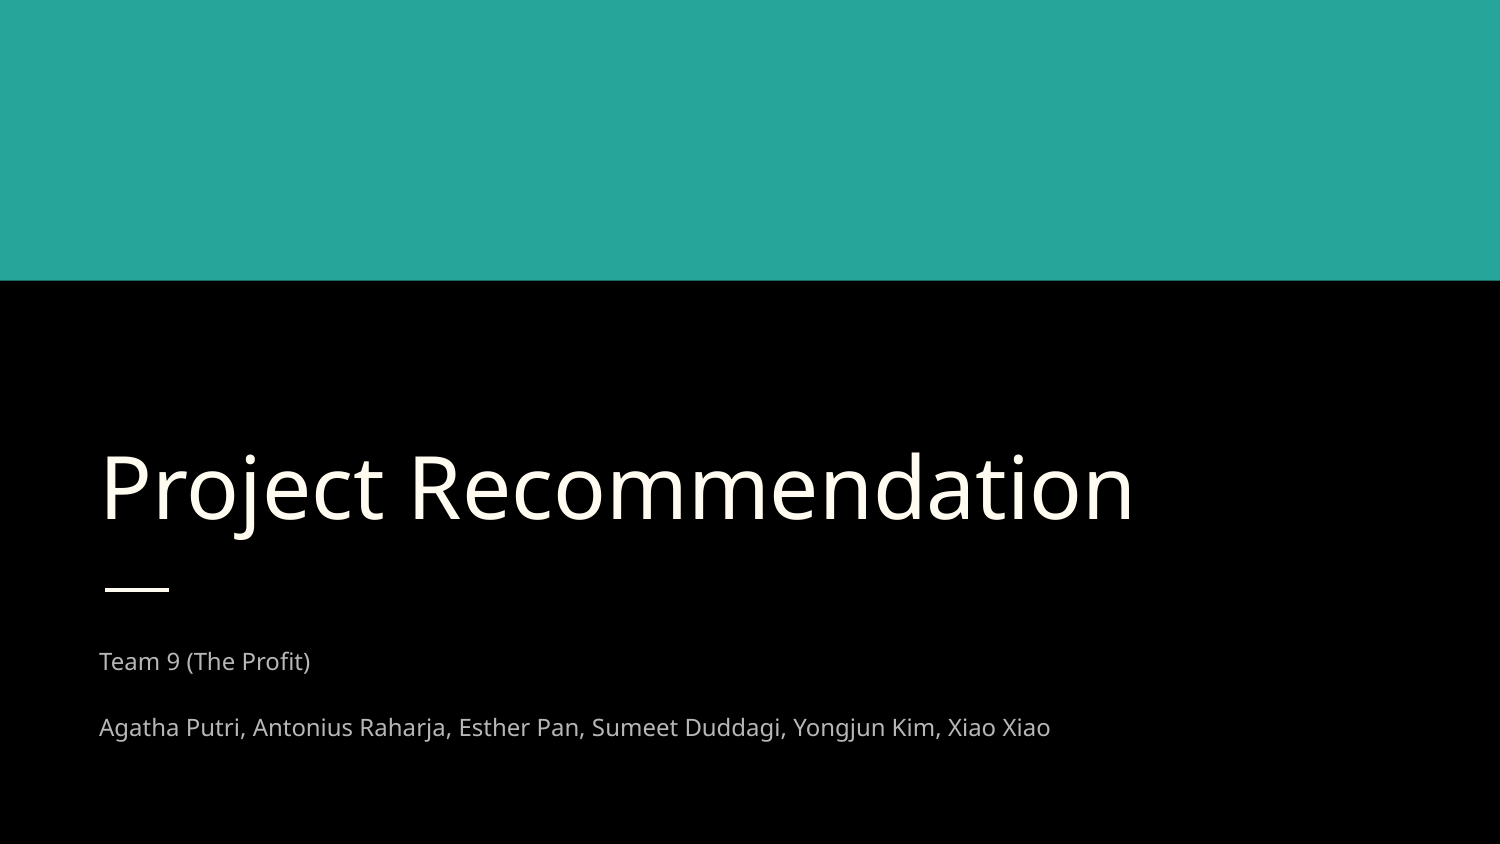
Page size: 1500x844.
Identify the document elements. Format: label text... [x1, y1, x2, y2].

subtitle Team 9 (The Profit) Agatha Putri, Antonius Raharja, Esther Pan, Sumeet Duddagi, Yongjun Kim, Xiao Xiao [84, 630, 1416, 760]
title Project Recommendation [84, 310, 1416, 561]
